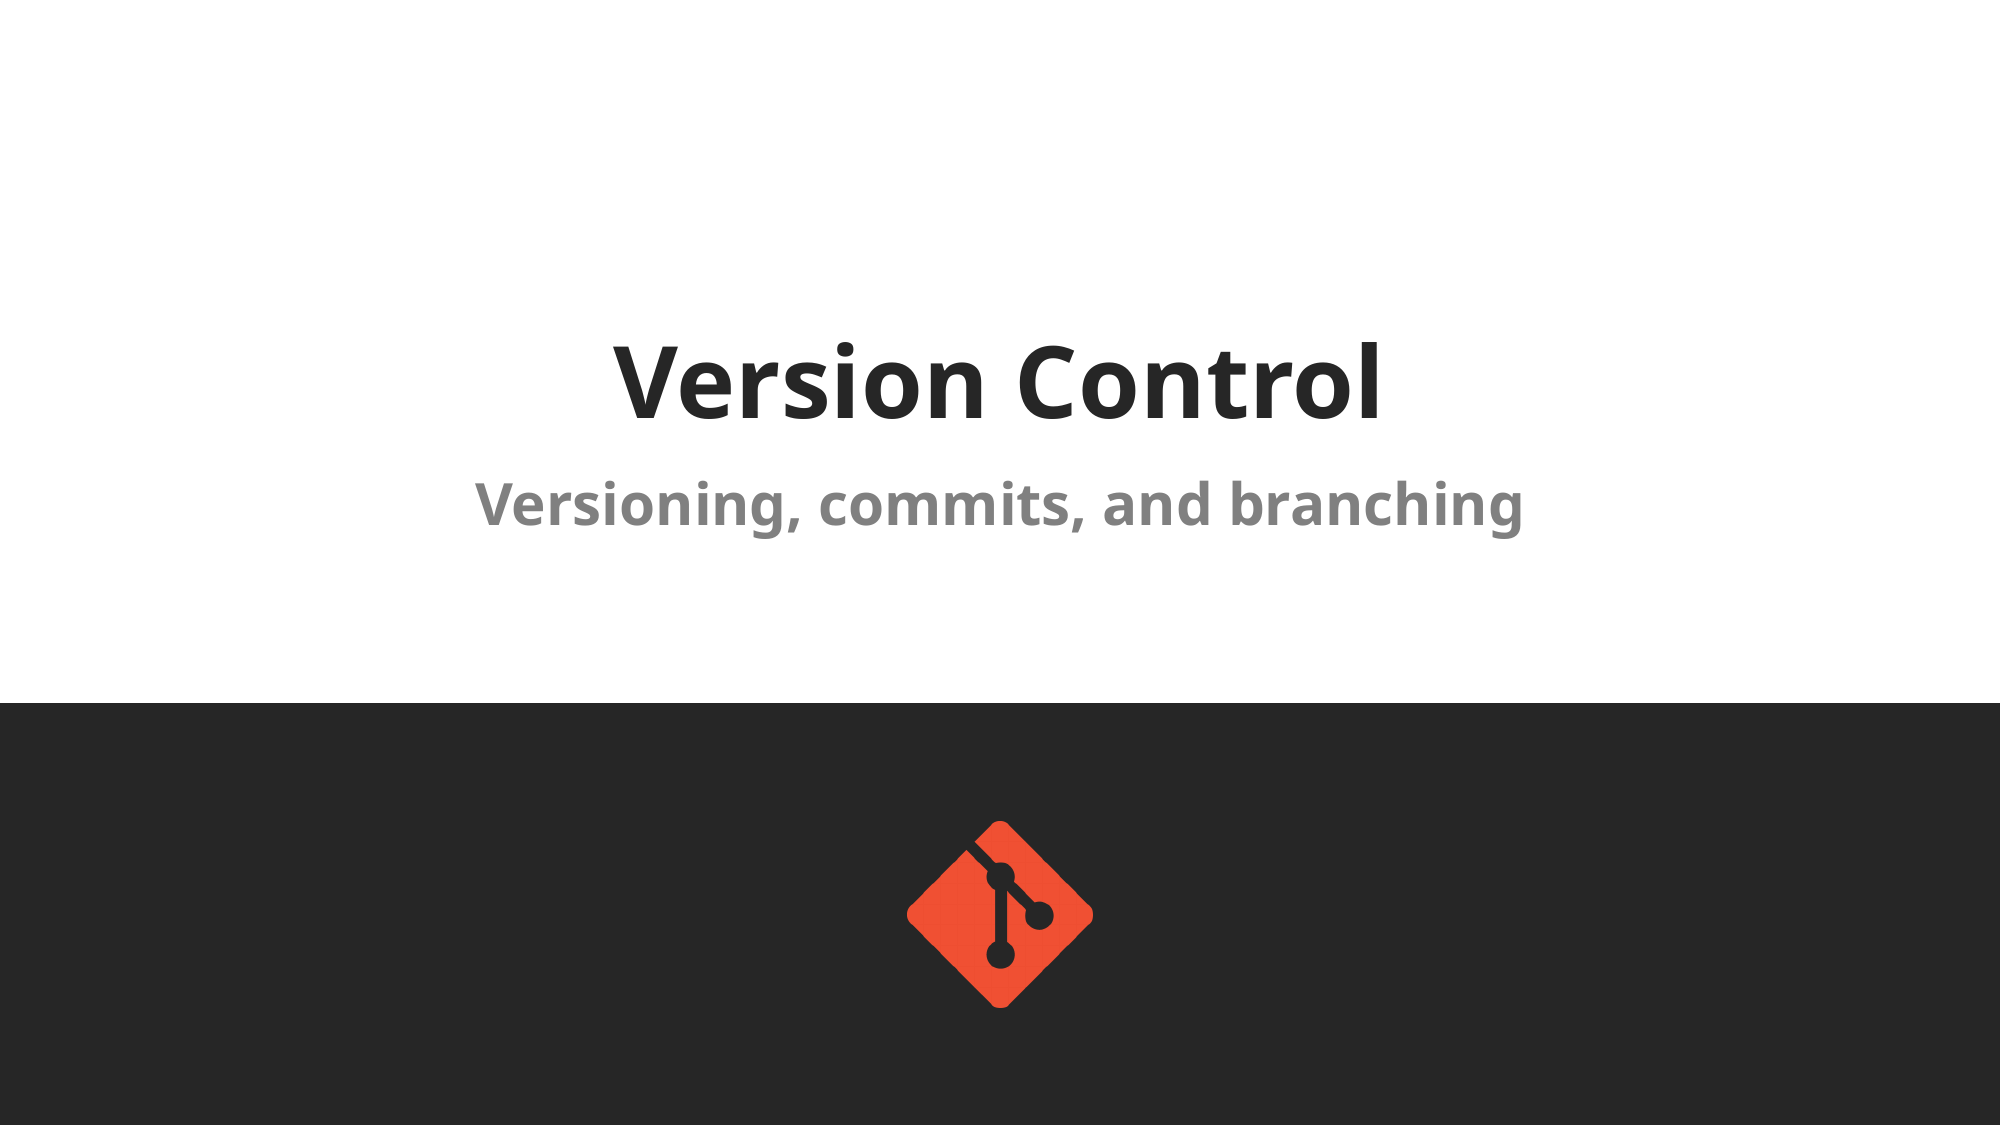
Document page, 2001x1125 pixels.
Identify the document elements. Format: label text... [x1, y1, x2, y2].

text_box Versioning, commits, and branching [334, 439, 1666, 574]
text_box [0, 702, 2000, 1125]
picture [907, 821, 1093, 1008]
text_box Version Control [334, 241, 1666, 439]
